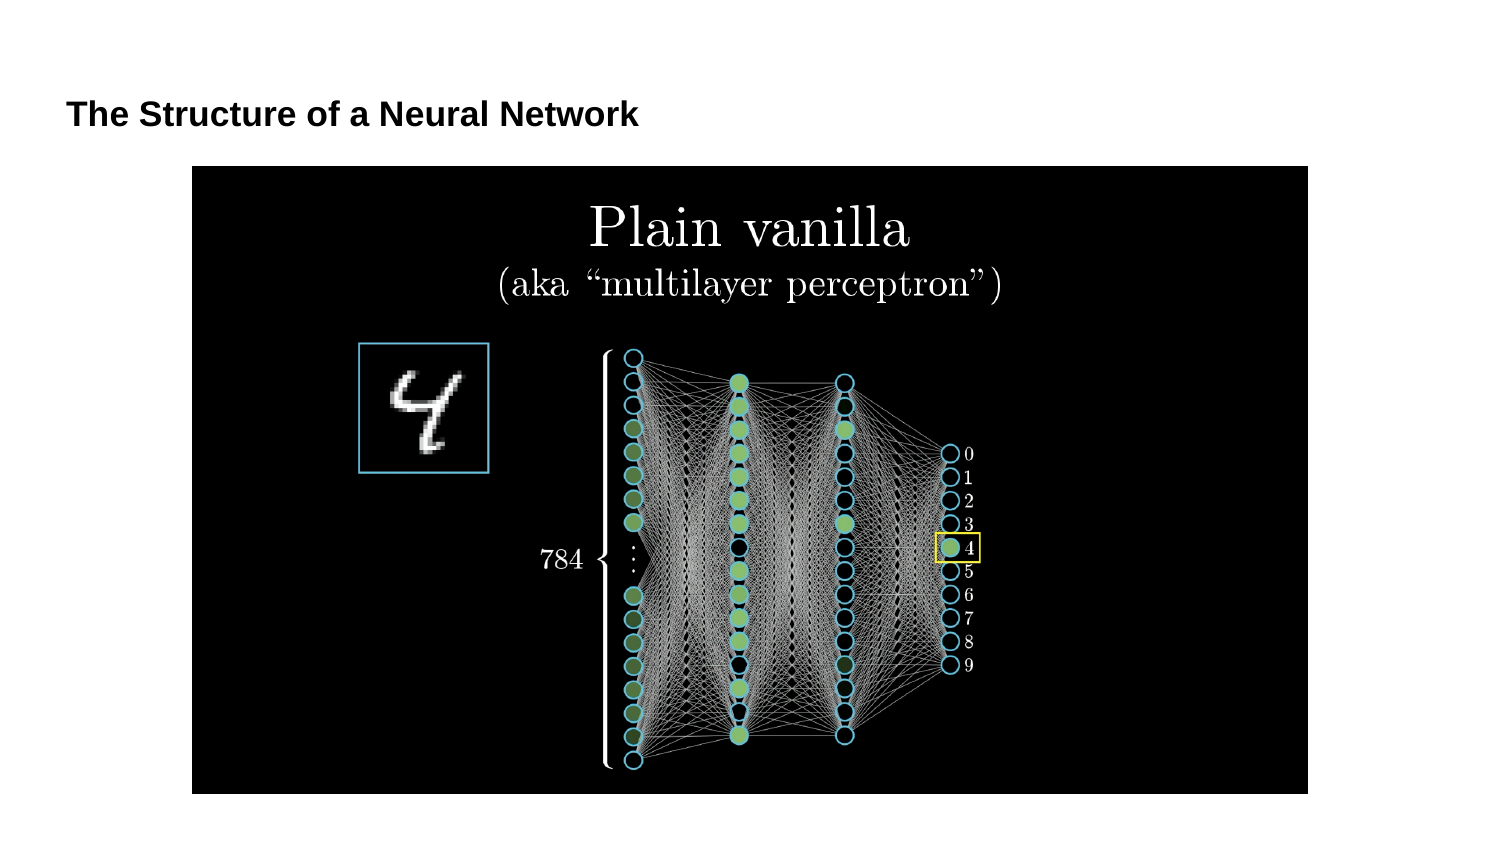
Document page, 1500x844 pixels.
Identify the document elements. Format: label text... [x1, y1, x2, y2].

title The Structure of a Neural Network [51, 72, 1449, 167]
picture [192, 166, 1308, 794]
